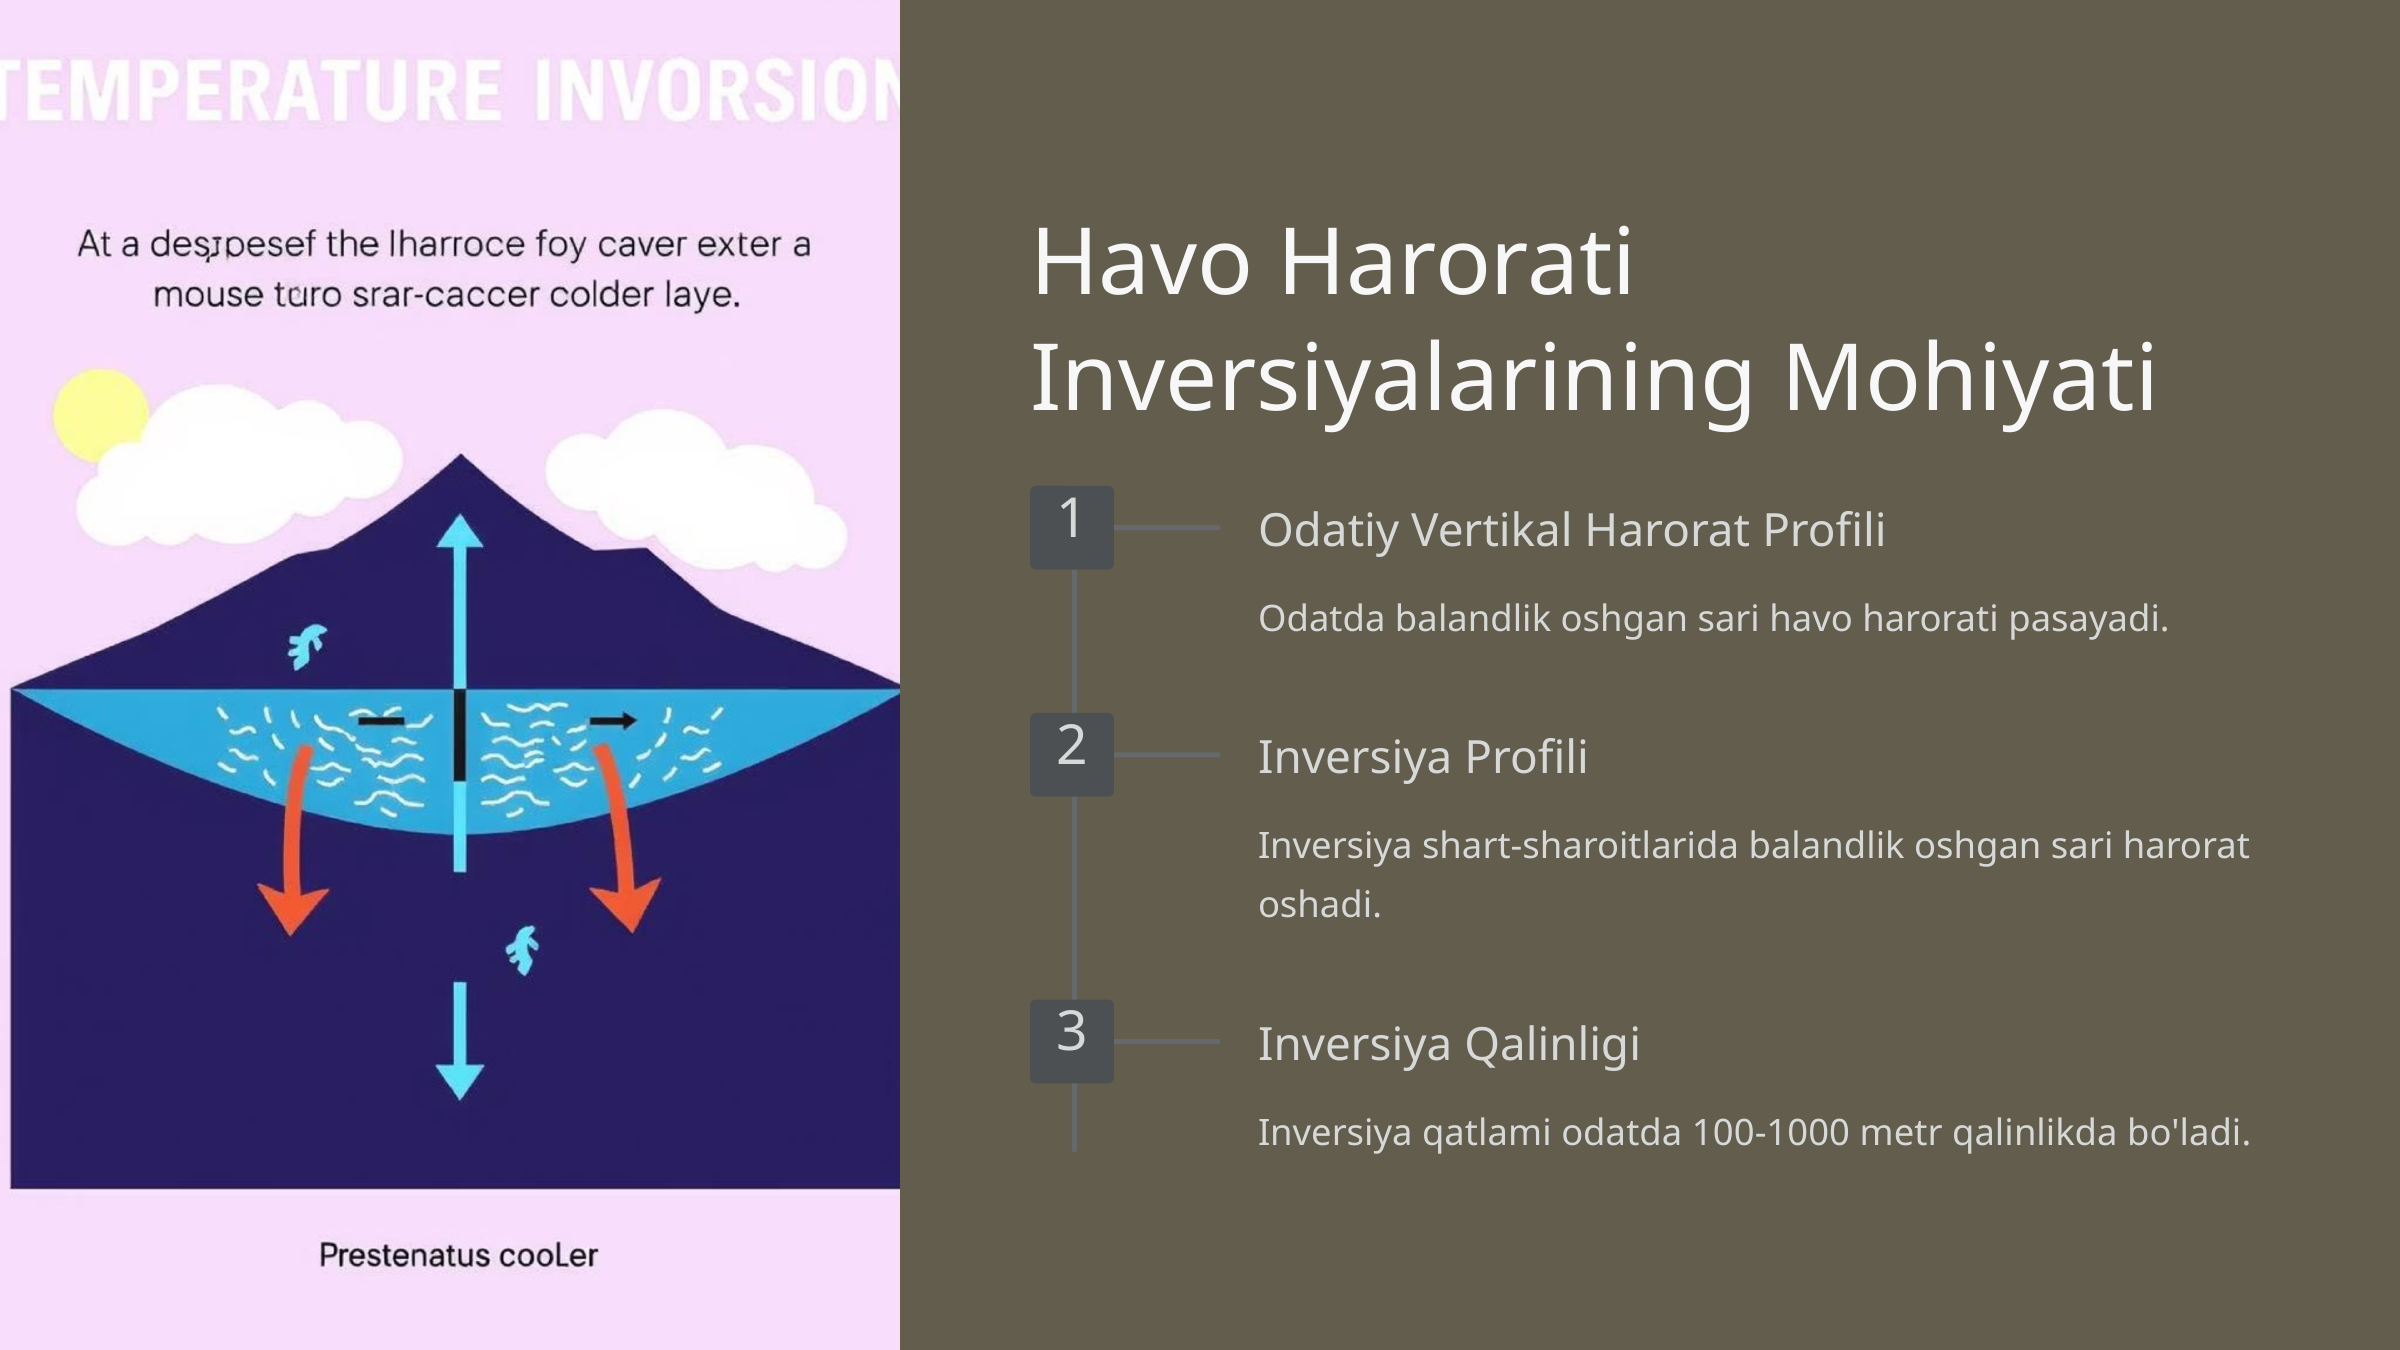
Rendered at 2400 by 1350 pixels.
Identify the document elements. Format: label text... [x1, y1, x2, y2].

text_box Inversiya Qalinligi [1258, 1012, 1724, 1071]
text_box [1114, 525, 1221, 531]
text_box [1030, 999, 1114, 1084]
text_box Havo Harorati Inversiyalarining Mohiyati [1030, 197, 2270, 430]
text_box Inversiya shart-sharoitlarida balandlik oshgan sari harorat oshadi. [1258, 806, 2270, 926]
text_box [1114, 752, 1221, 758]
text_box [1030, 485, 1114, 570]
text_box Odatda balandlik oshgan sari havo harorati pasayadi. [1258, 579, 2270, 639]
picture [0, 0, 900, 1350]
text_box Odatiy Vertikal Harorat Profili [1258, 498, 1895, 557]
text_box [1072, 797, 1078, 999]
text_box 2 [1044, 720, 1100, 790]
text_box [1072, 1084, 1078, 1153]
text_box [1030, 712, 1114, 797]
text_box 1 [1044, 492, 1100, 563]
text_box [1114, 1039, 1221, 1045]
text_box [1072, 570, 1078, 712]
text_box 3 [1044, 1006, 1100, 1077]
text_box Inversiya qatlami odatda 100-1000 metr qalinlikda bo'ladi. [1258, 1092, 2270, 1153]
text_box Inversiya Profili [1258, 725, 1724, 784]
